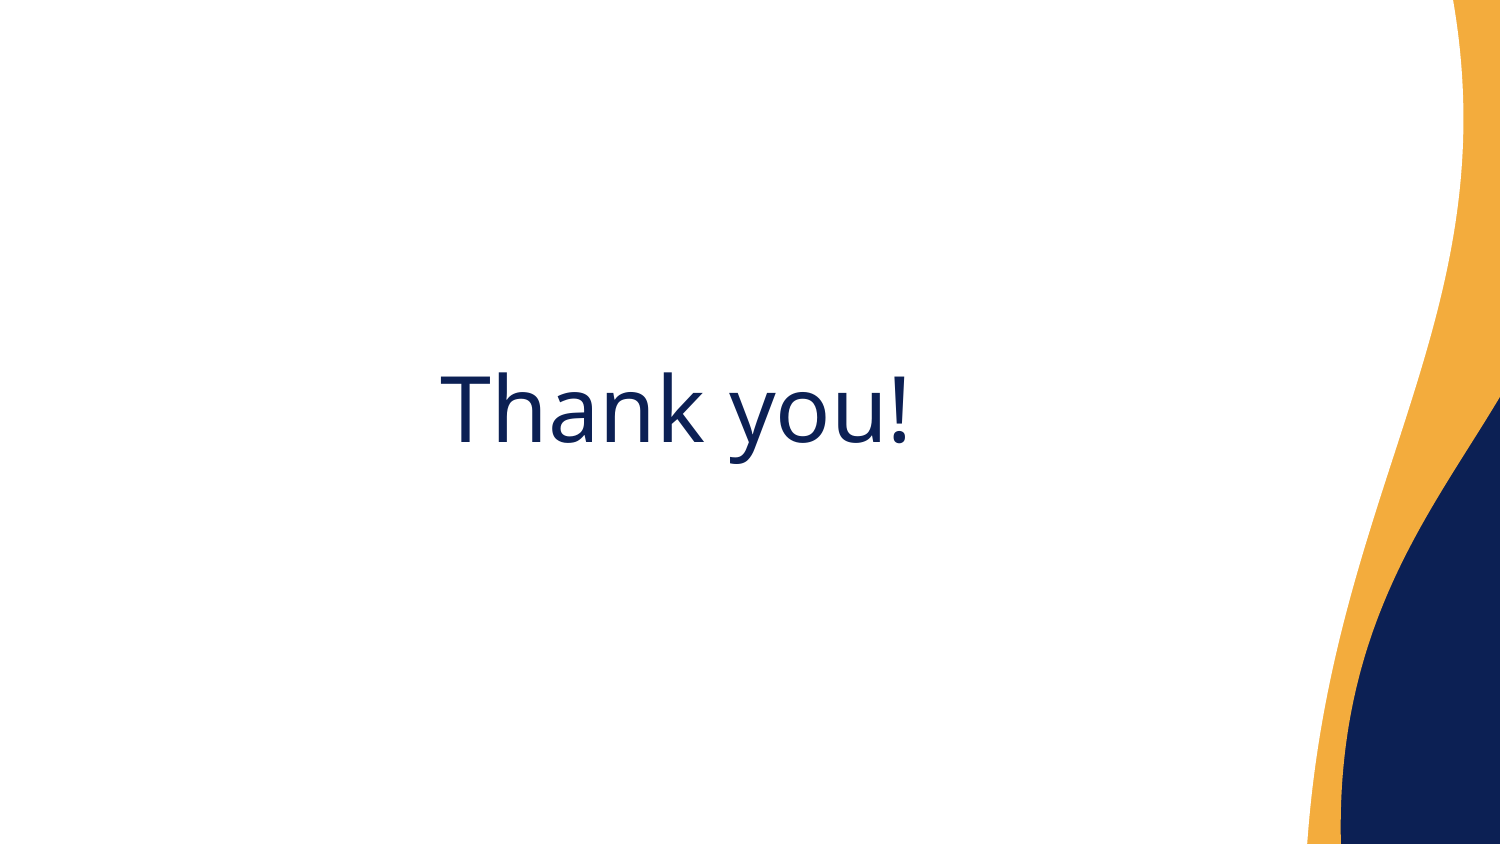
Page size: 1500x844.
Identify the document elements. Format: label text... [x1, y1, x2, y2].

title Thank you! [425, 322, 1010, 490]
